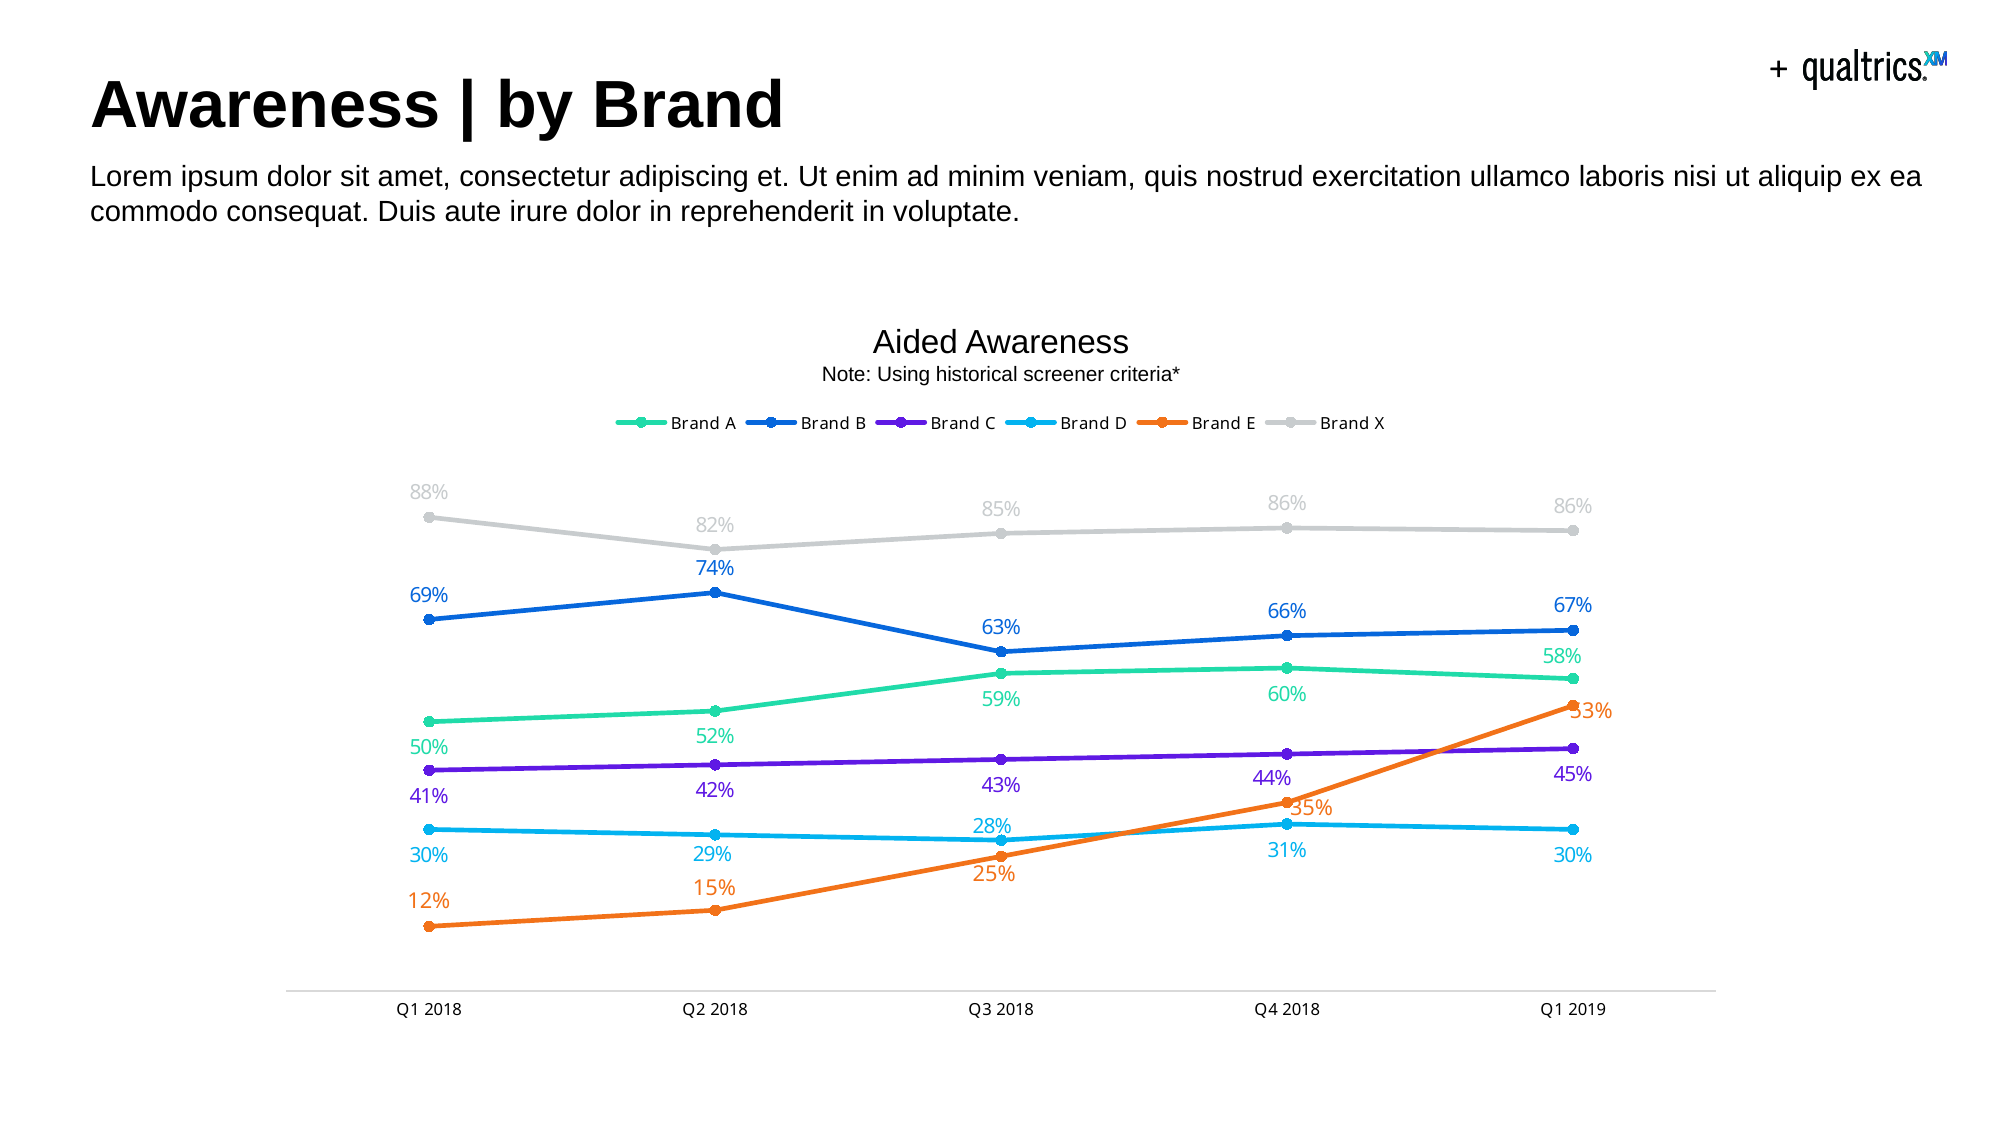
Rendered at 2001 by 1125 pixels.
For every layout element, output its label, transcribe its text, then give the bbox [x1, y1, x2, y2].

title Awareness | by Brand [75, 24, 1800, 149]
text_box Lorem ipsum dolor sit amet, consectetur adipiscing et. Ut enim ad minim veniam, quis nostrud exercitation ullamco laboris nisi ut aliquip ex ea commodo consequat. Duis aute irure dolor in reprehenderit in voluptate. [75, 149, 1987, 235]
picture [1803, 49, 1947, 90]
text_box Aided Awareness Note: Using historical screener criteria* [748, 312, 1254, 392]
chart [256, 393, 1747, 1034]
